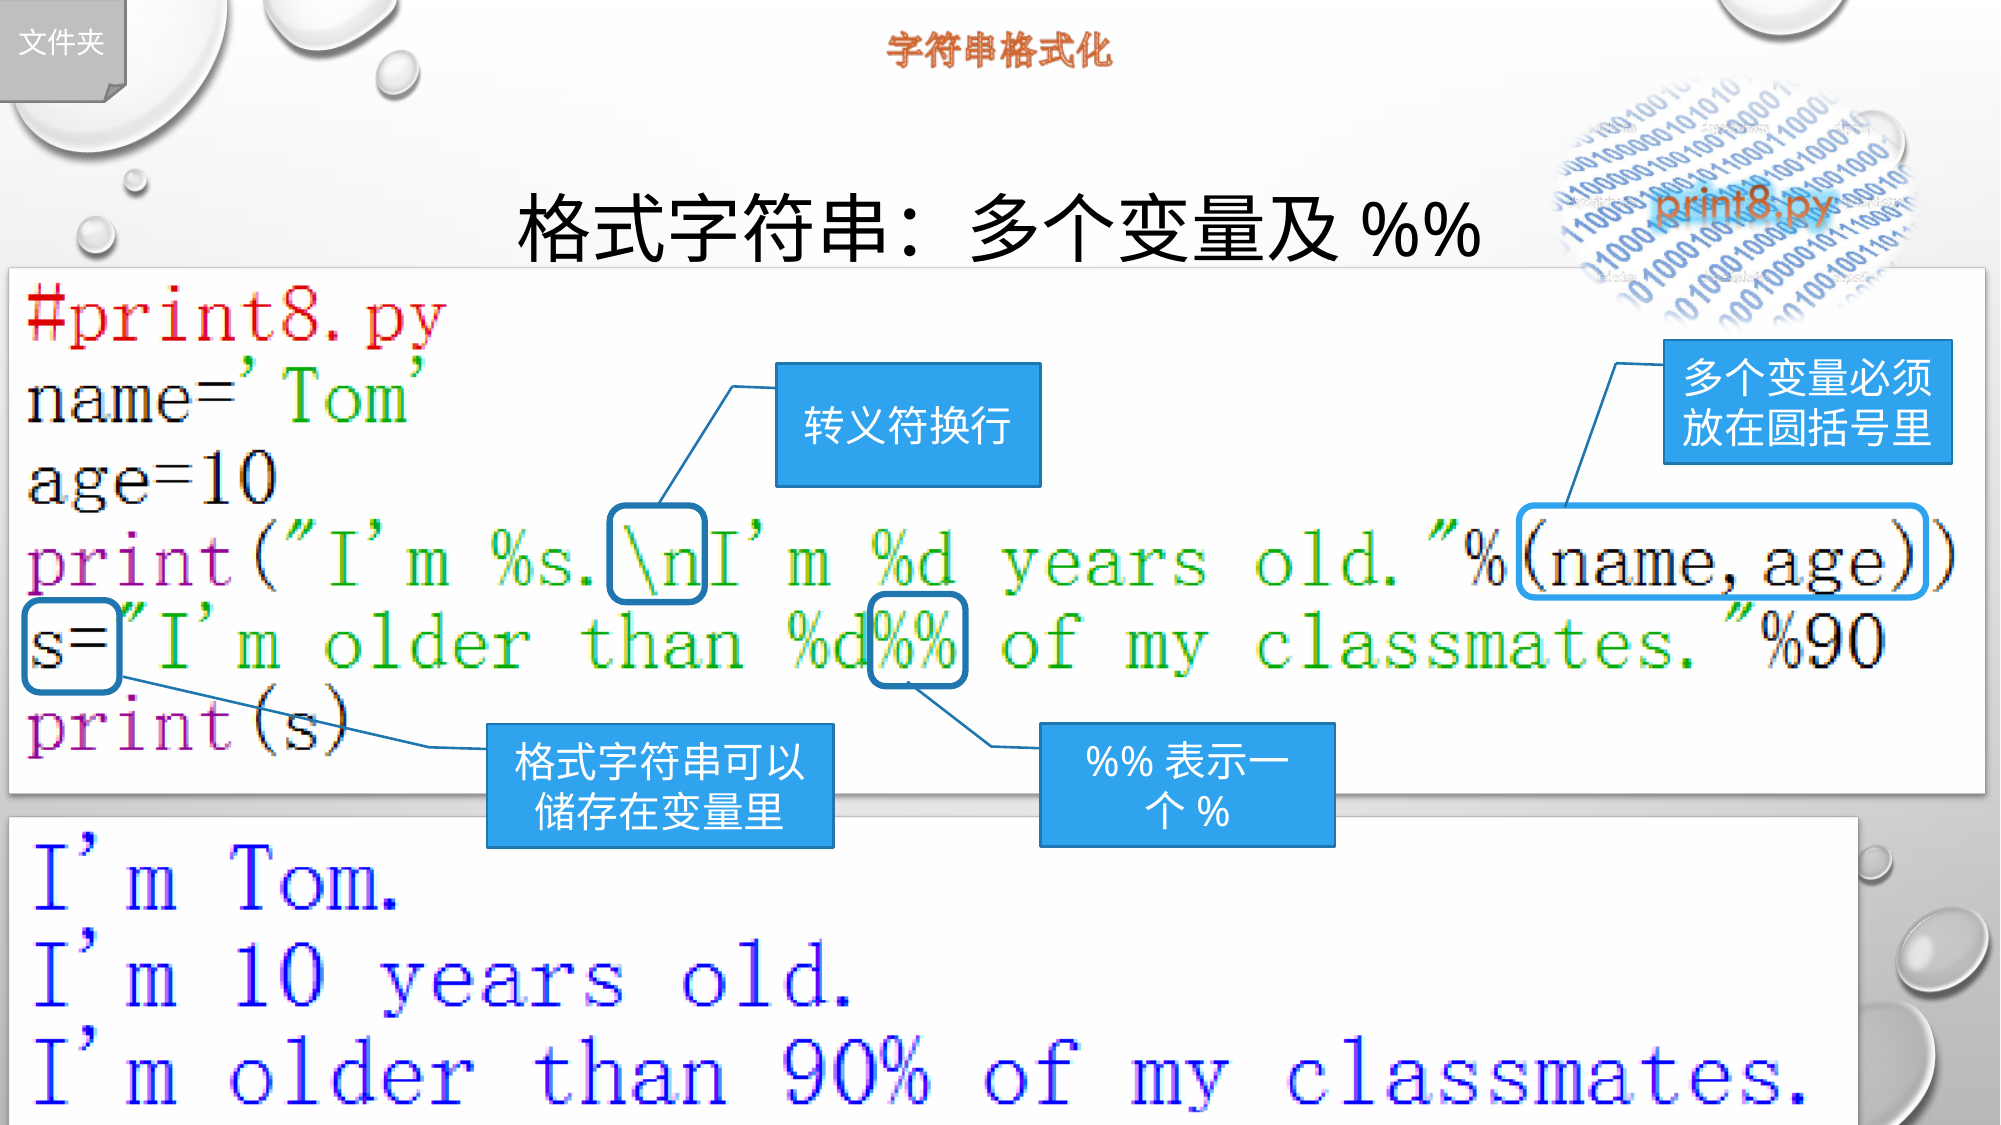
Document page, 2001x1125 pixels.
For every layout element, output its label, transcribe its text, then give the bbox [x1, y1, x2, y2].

text_box %%表示一个% [1040, 804, 1335, 812]
title 格式字符串：多个变量及%% [149, 101, 1545, 264]
text_box 格式字符串可以储存在变量里 [486, 804, 834, 812]
text_box 文件夹 [0, 0, 126, 102]
picture [0, 0, 2000, 1125]
